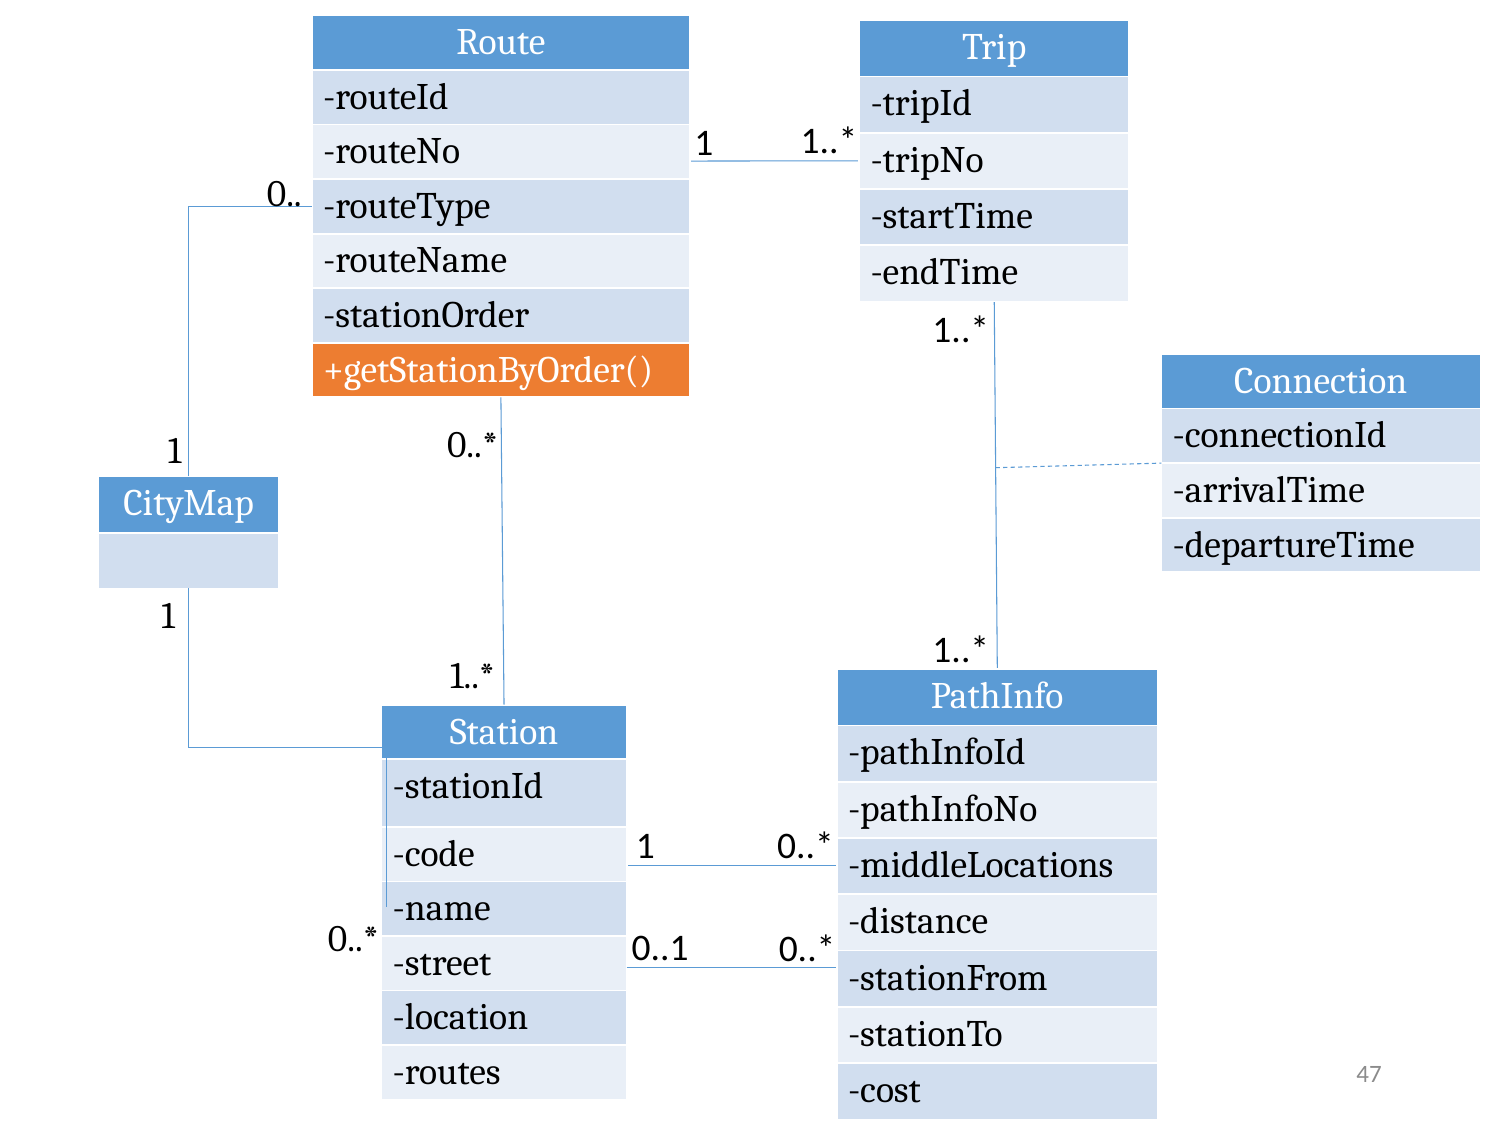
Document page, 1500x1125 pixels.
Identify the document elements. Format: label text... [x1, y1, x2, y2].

table_cell -stationId [387, 760, 626, 826]
text_box 0..* [762, 866, 849, 874]
slide_number 47 [1059, 1042, 1397, 1103]
text_box 1 [153, 419, 197, 479]
table_cell -stationTo [838, 1008, 1157, 1062]
text_box 0..* [762, 813, 849, 865]
table_cell -startTime [860, 190, 1128, 244]
table_cell -routeType [313, 180, 689, 233]
table_cell -middleLocations [838, 839, 1157, 893]
text_box 0..* [505, 412, 513, 473]
text_box 1 [679, 162, 729, 170]
table_cell -arrivalTime [1162, 464, 1480, 517]
table_cell -endTime [860, 246, 1128, 301]
text_box 0.. [252, 161, 317, 221]
table_header CityMap [99, 477, 278, 532]
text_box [500, 408, 505, 705]
table_cell -pathInfoId [838, 726, 1157, 781]
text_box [994, 301, 998, 670]
text_box 0..* [313, 906, 394, 967]
table_cell -tripId [860, 77, 1128, 132]
table_header Station [387, 706, 626, 758]
text_box 1 [146, 583, 190, 643]
text_box 1..* [435, 643, 500, 704]
table_header Connection [1162, 355, 1480, 408]
text_box 1..* [917, 302, 994, 358]
text_box 1..* [998, 302, 1005, 358]
table_cell -pathInfoNo [838, 783, 1157, 837]
table_cell -routeId [313, 71, 689, 124]
table_cell -code [387, 828, 626, 881]
table_cell -routeName [313, 235, 689, 287]
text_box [118, 282, 383, 406]
table_cell -connectionId [1162, 409, 1480, 462]
text_box 0..* [432, 412, 500, 473]
text_box 1..* [505, 643, 510, 704]
table_cell -departureTime [1162, 519, 1480, 571]
table_cell -routes [382, 1046, 626, 1099]
table_header Route [313, 16, 689, 69]
table_cell -street [382, 937, 626, 990]
table_cell -distance [838, 895, 1157, 950]
text_box 1..* [785, 108, 873, 169]
table_cell -stationFrom [838, 951, 1157, 1006]
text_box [188, 588, 387, 907]
table_cell -routeNo [313, 125, 689, 178]
table_cell -cost [838, 1064, 1157, 1119]
text_box 1..* [917, 617, 1005, 678]
table_header Trip [860, 21, 1128, 76]
text_box 1 [621, 813, 670, 874]
text_box 0..* [763, 968, 851, 976]
text_box 0..1 [616, 915, 704, 976]
text_box 1 [679, 110, 729, 160]
table_cell -stationOrder [383, 289, 689, 342]
text_box 0..* [763, 916, 851, 967]
table_cell [99, 534, 278, 588]
table_cell -tripNo [860, 134, 1128, 188]
table_header PathInfo [838, 670, 1157, 725]
table_cell +getStationByOrder() [383, 344, 689, 396]
table_cell -location [382, 991, 626, 1044]
table_cell -name [387, 882, 626, 935]
